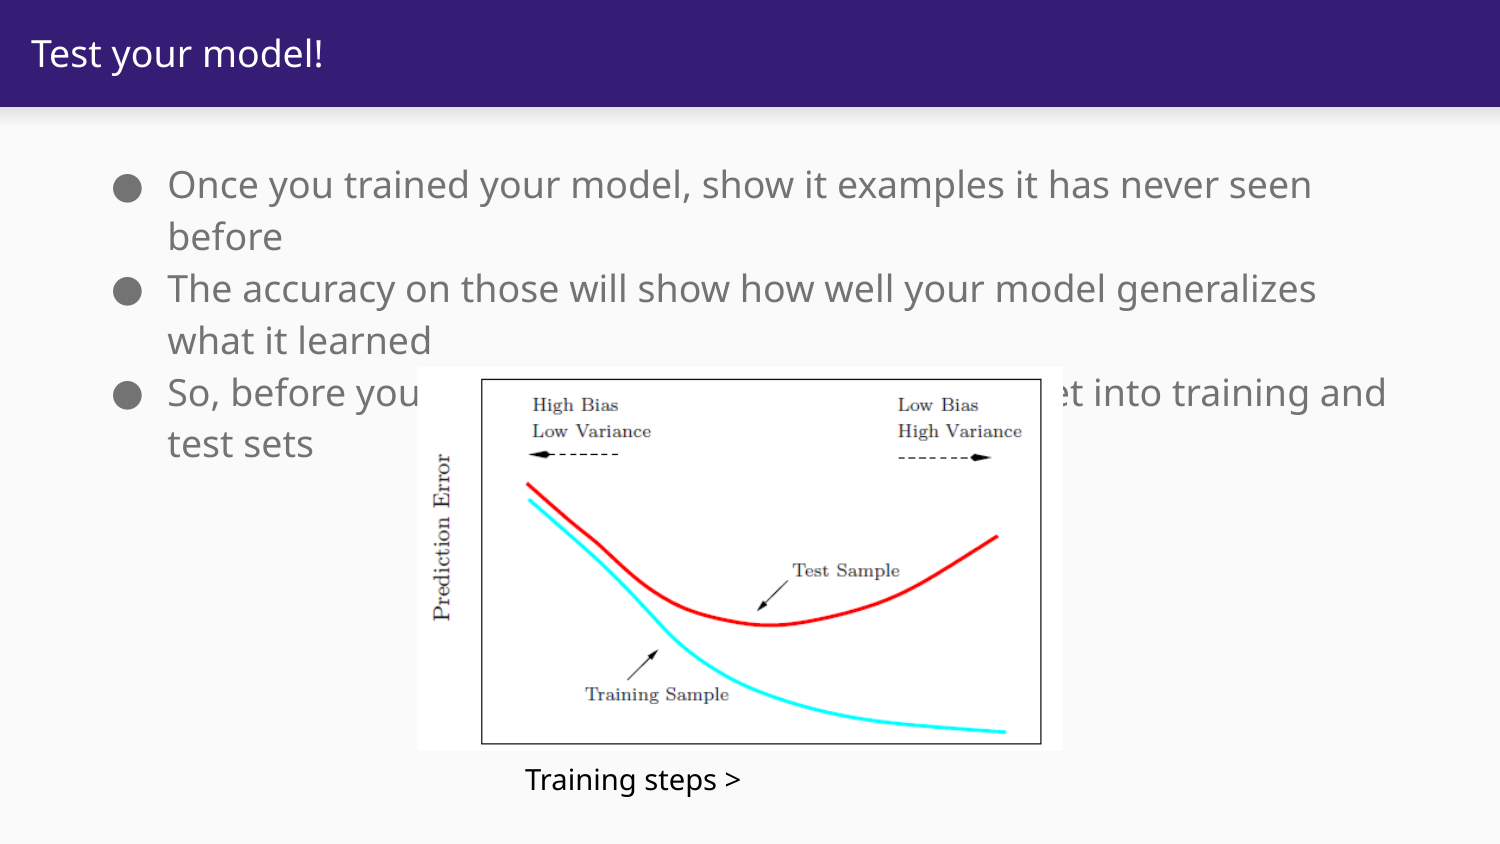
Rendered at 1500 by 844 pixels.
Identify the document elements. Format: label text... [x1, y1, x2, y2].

text_box Training steps > [510, 759, 848, 799]
picture [417, 367, 1064, 751]
list Once you trained your model, show it examples it has never seen before The accuracy on those will show how well your model generalizes what it learned So, before you begin training, separate your dataset into training and test sets [77, 139, 1427, 776]
title Test your model! [16, 2, 1464, 102]
